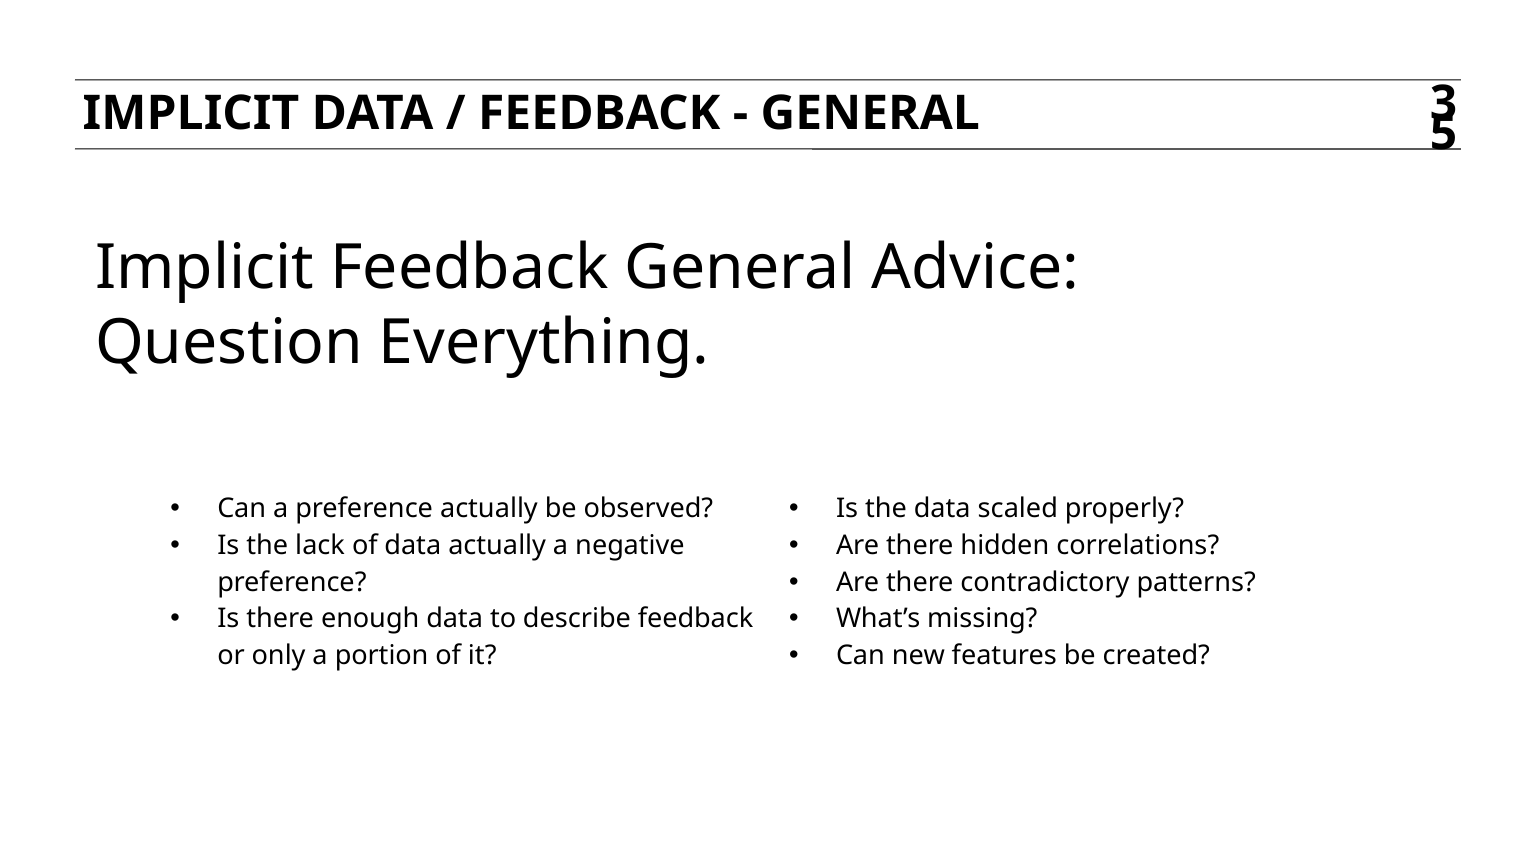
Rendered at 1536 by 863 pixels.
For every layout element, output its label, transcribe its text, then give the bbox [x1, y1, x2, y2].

table_header Can a preference actually be observed? Is the lack of data actually a negative preference? Is there enough data to describe feedback or only a portion of it? [155, 481, 774, 756]
text_box Implicit Feedback General Advice: Question Everything. [80, 218, 1468, 384]
list Implicit Data / Feedback - General [67, 81, 1118, 132]
table_header Is the data scaled properly? Are there hidden correlations? Are there contradictory patterns? What’s missing? Can new features be created? [774, 481, 1393, 756]
slide_number 35 [1419, 86, 1461, 138]
